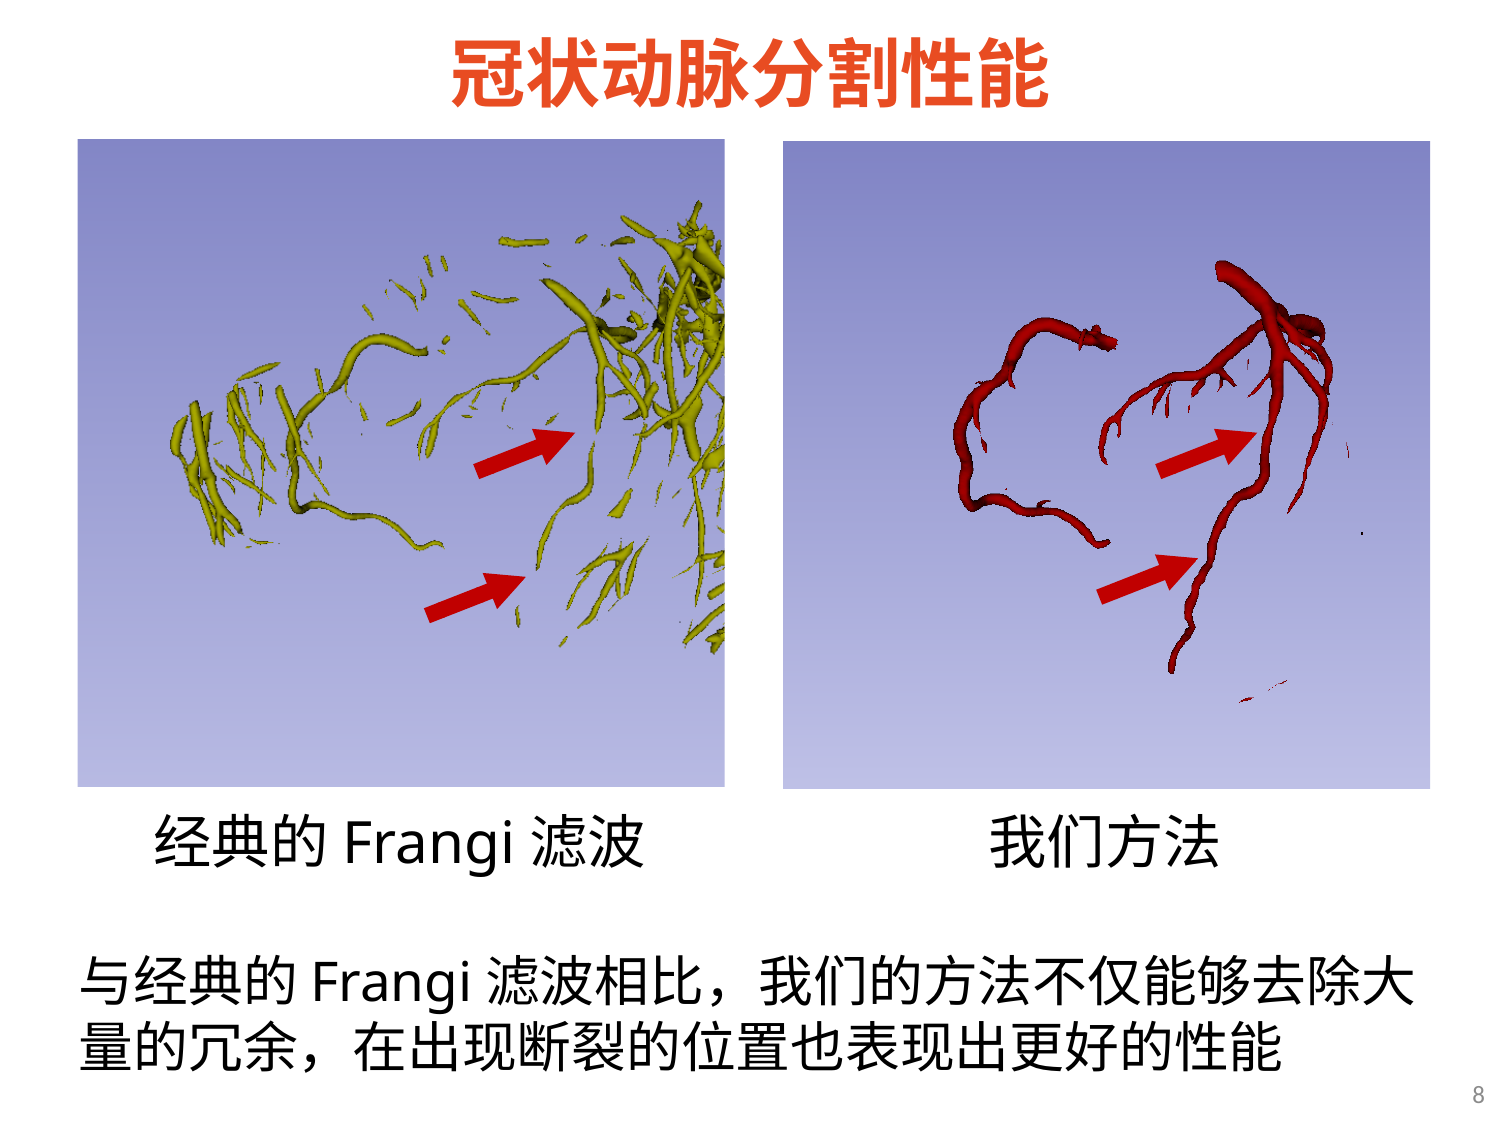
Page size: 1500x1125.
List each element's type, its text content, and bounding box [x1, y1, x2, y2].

picture [74, 136, 725, 787]
title 冠状动脉分割性能 [75, 7, 1425, 135]
picture [780, 138, 1431, 789]
list 与经典的Frangi滤波相比，我们的方法不仅能够去除大量的冗余，在出现断裂的位置也表现出更好的性能 [64, 939, 1436, 1125]
slide_number 8 [1149, 1063, 1500, 1123]
text_box 我们方法 [973, 798, 1237, 883]
text_box 经典的Frangi滤波 [139, 797, 661, 883]
